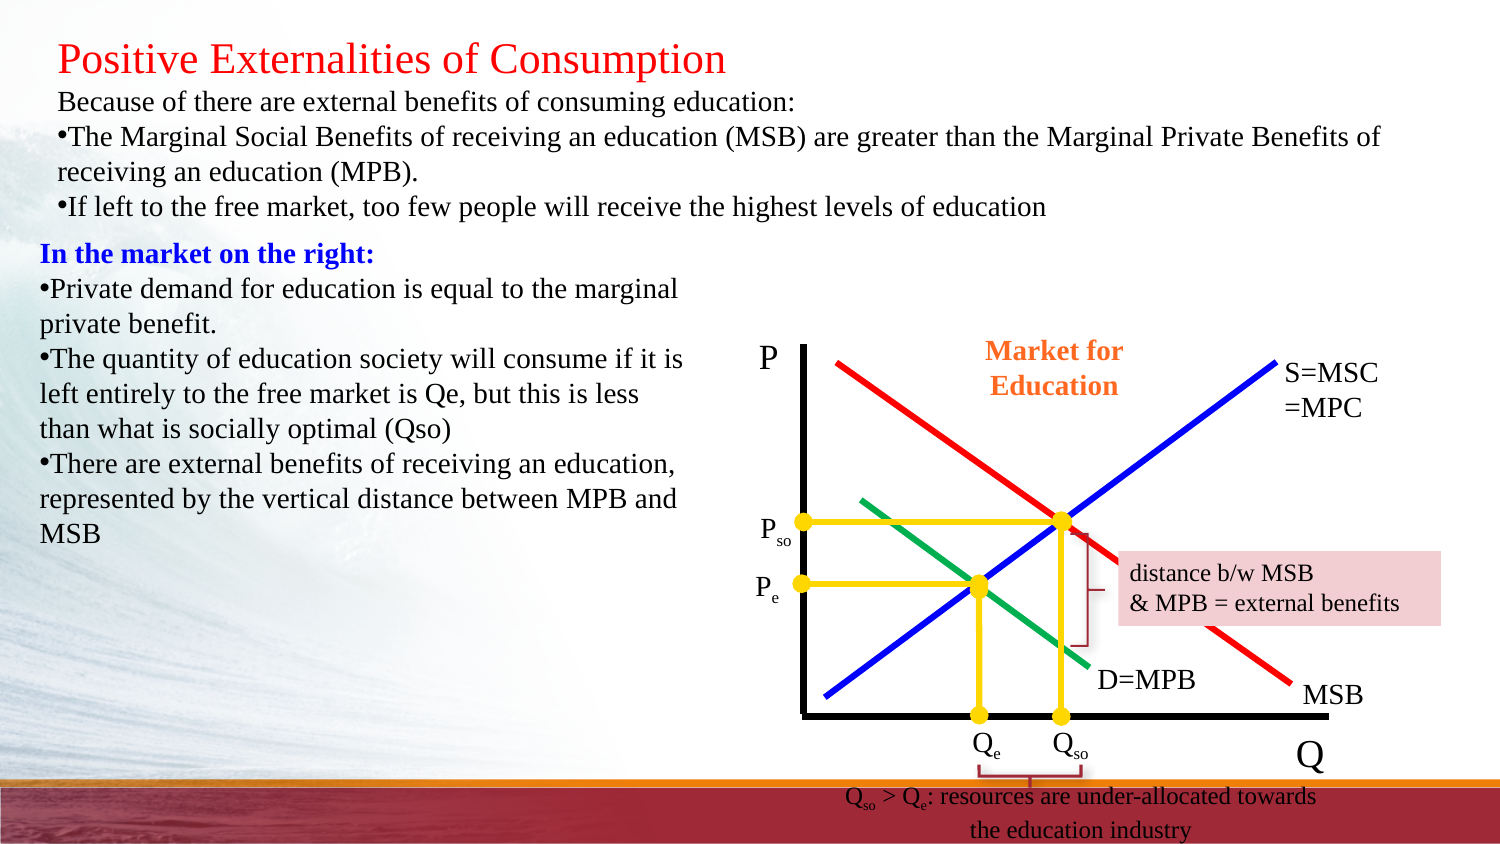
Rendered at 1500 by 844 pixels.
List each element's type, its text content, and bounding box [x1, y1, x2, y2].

text_box In the market on the right: Private demand for education is equal to the marginal private benefit. The quantity of education society will consume if it is left entirely to the free market is Qe, but this is less than what is socially optimal (Qso) There are external benefits of receiving an education, represented by the vertical distance between MPB and MSB [28, 228, 704, 547]
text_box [744, 325, 1442, 844]
picture [0, 0, 1500, 844]
text_box Positive Externalities of Consumption Because of there are external benefits of consuming education: The Marginal Social Benefits of receiving an education (MSB) are greater than the Marginal Private Benefits of receiving an education (MPB). If left to the free market, too few people will receive the highest levels of education [46, 23, 1397, 227]
